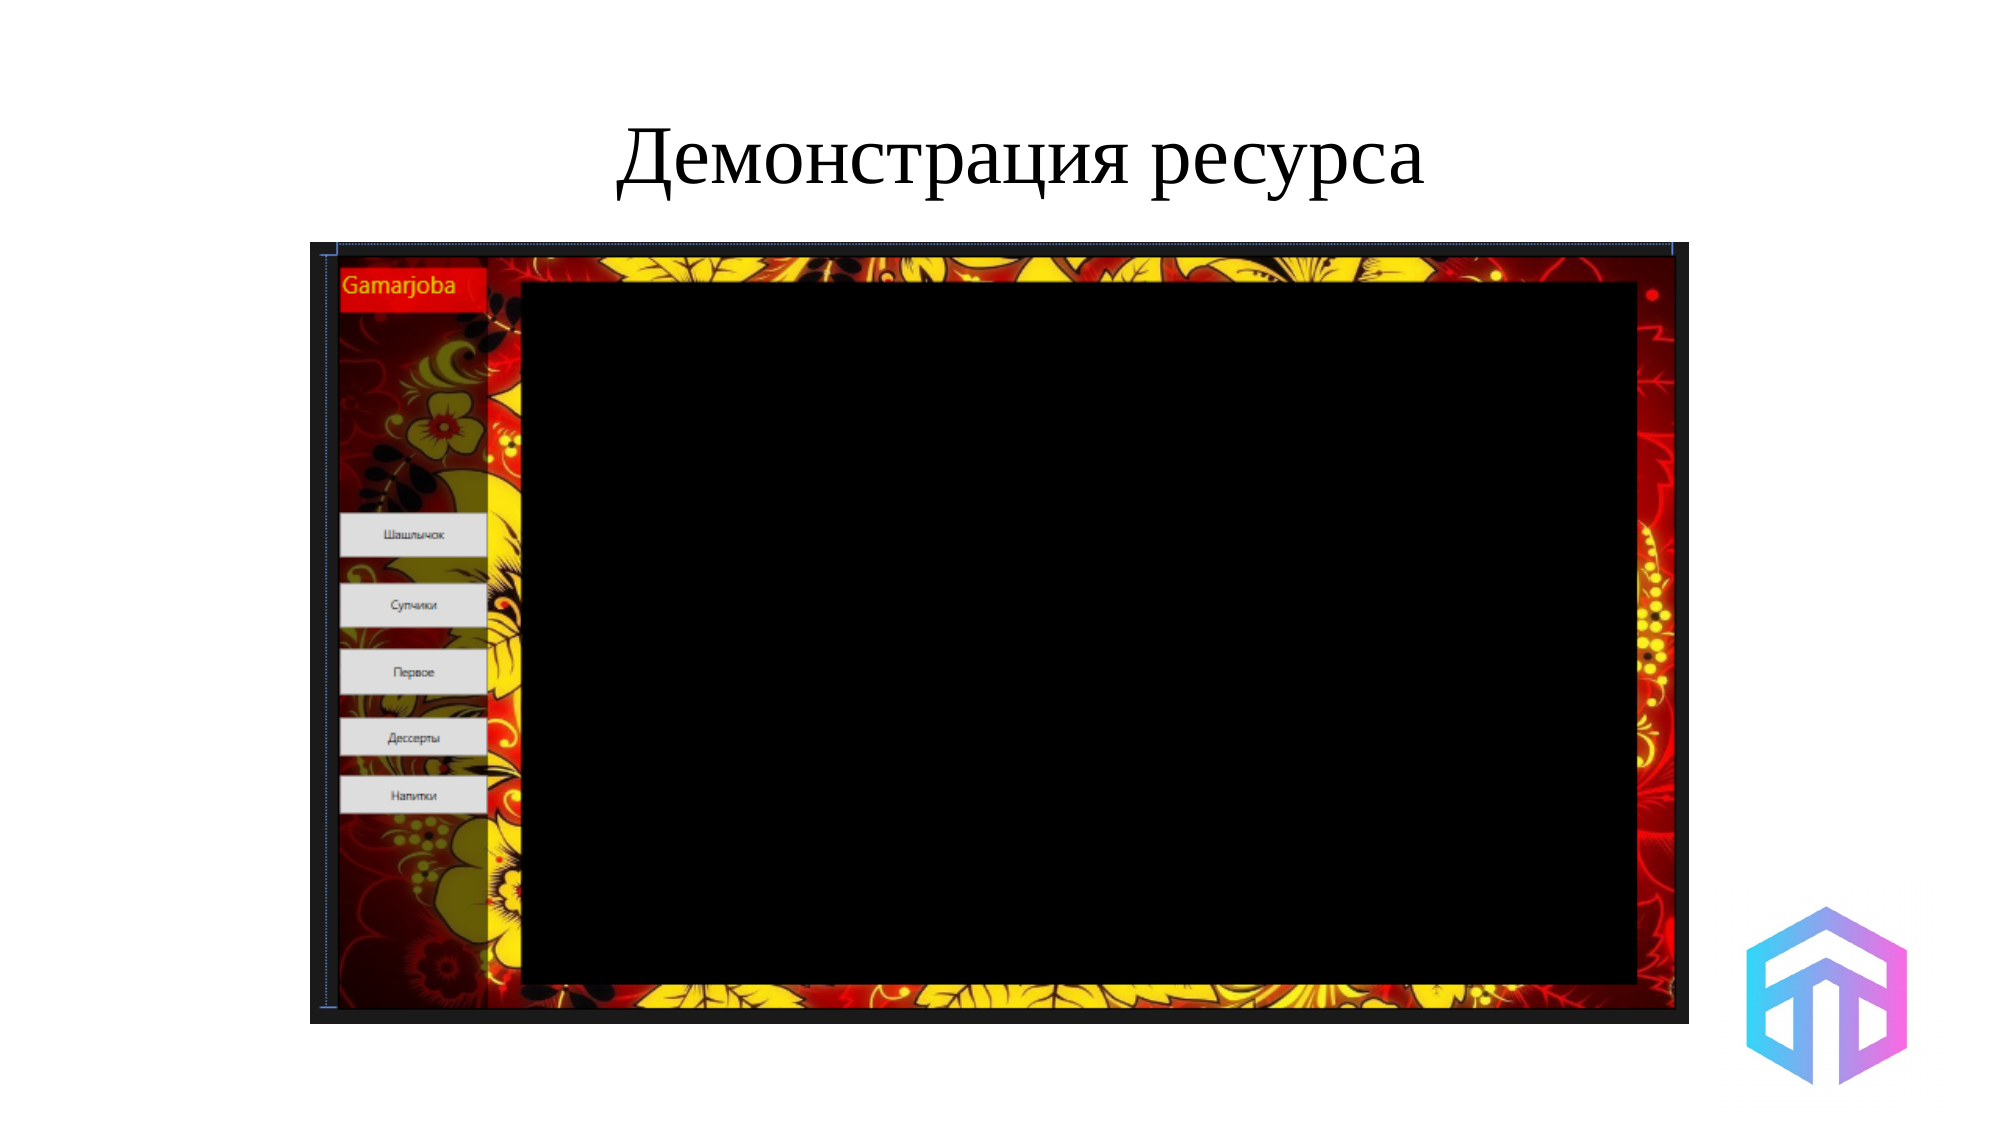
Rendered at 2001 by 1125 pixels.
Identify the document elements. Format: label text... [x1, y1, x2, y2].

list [1710, 879, 1943, 1112]
title Демонстрация ресурса [85, 59, 1957, 254]
picture [310, 242, 1689, 1024]
